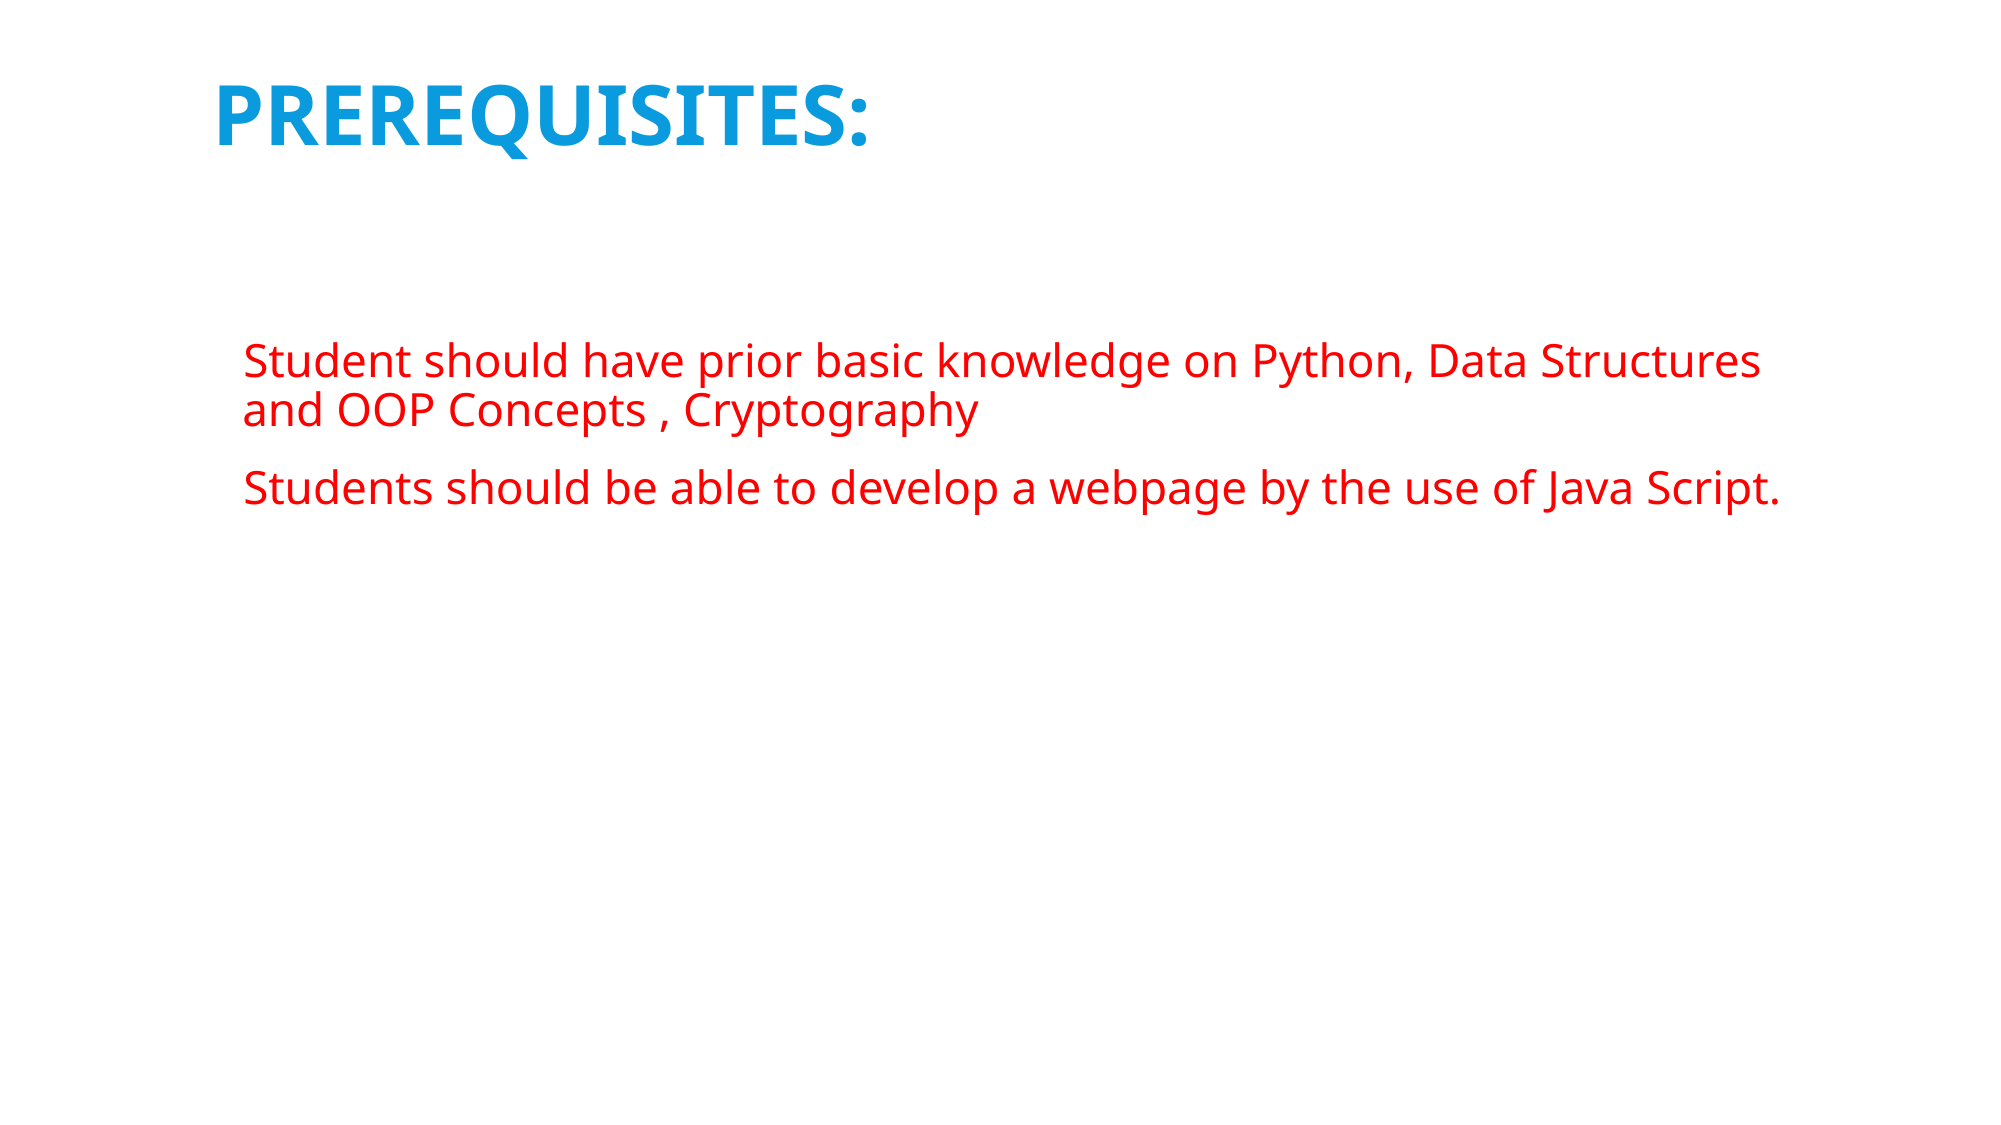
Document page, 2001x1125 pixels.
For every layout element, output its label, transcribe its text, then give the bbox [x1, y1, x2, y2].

title PREREQUISITES: [197, 46, 1803, 295]
list Student should have prior basic knowledge on Python, Data Structures and OOP Concepts , Cryptography Students should be able to develop a webpage by the use of Java Script. [197, 329, 1803, 1020]
